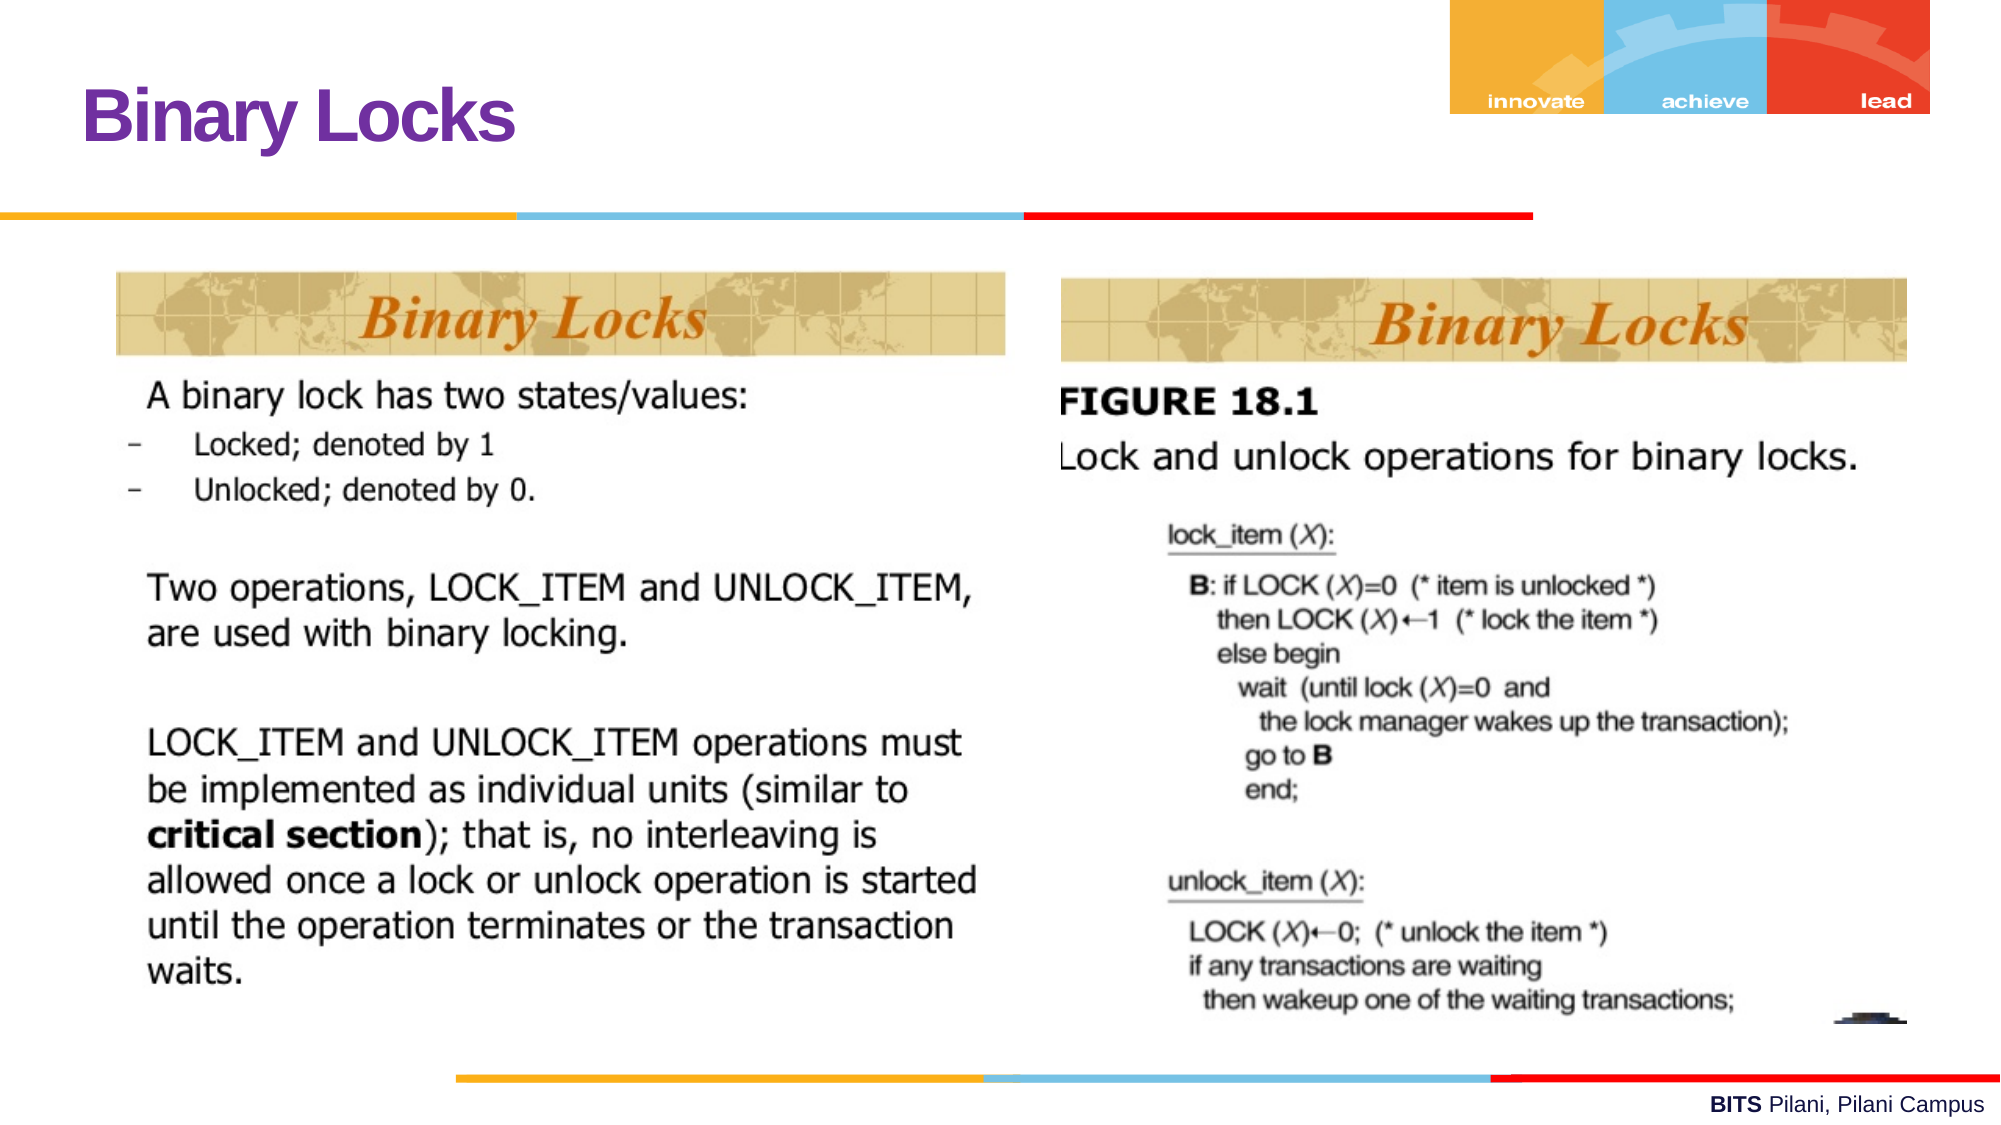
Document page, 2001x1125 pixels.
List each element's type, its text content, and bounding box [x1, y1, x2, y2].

picture [1449, 0, 1930, 114]
list Binary Locks [66, 24, 1450, 213]
picture [116, 268, 1015, 1020]
picture [1061, 268, 1907, 1024]
